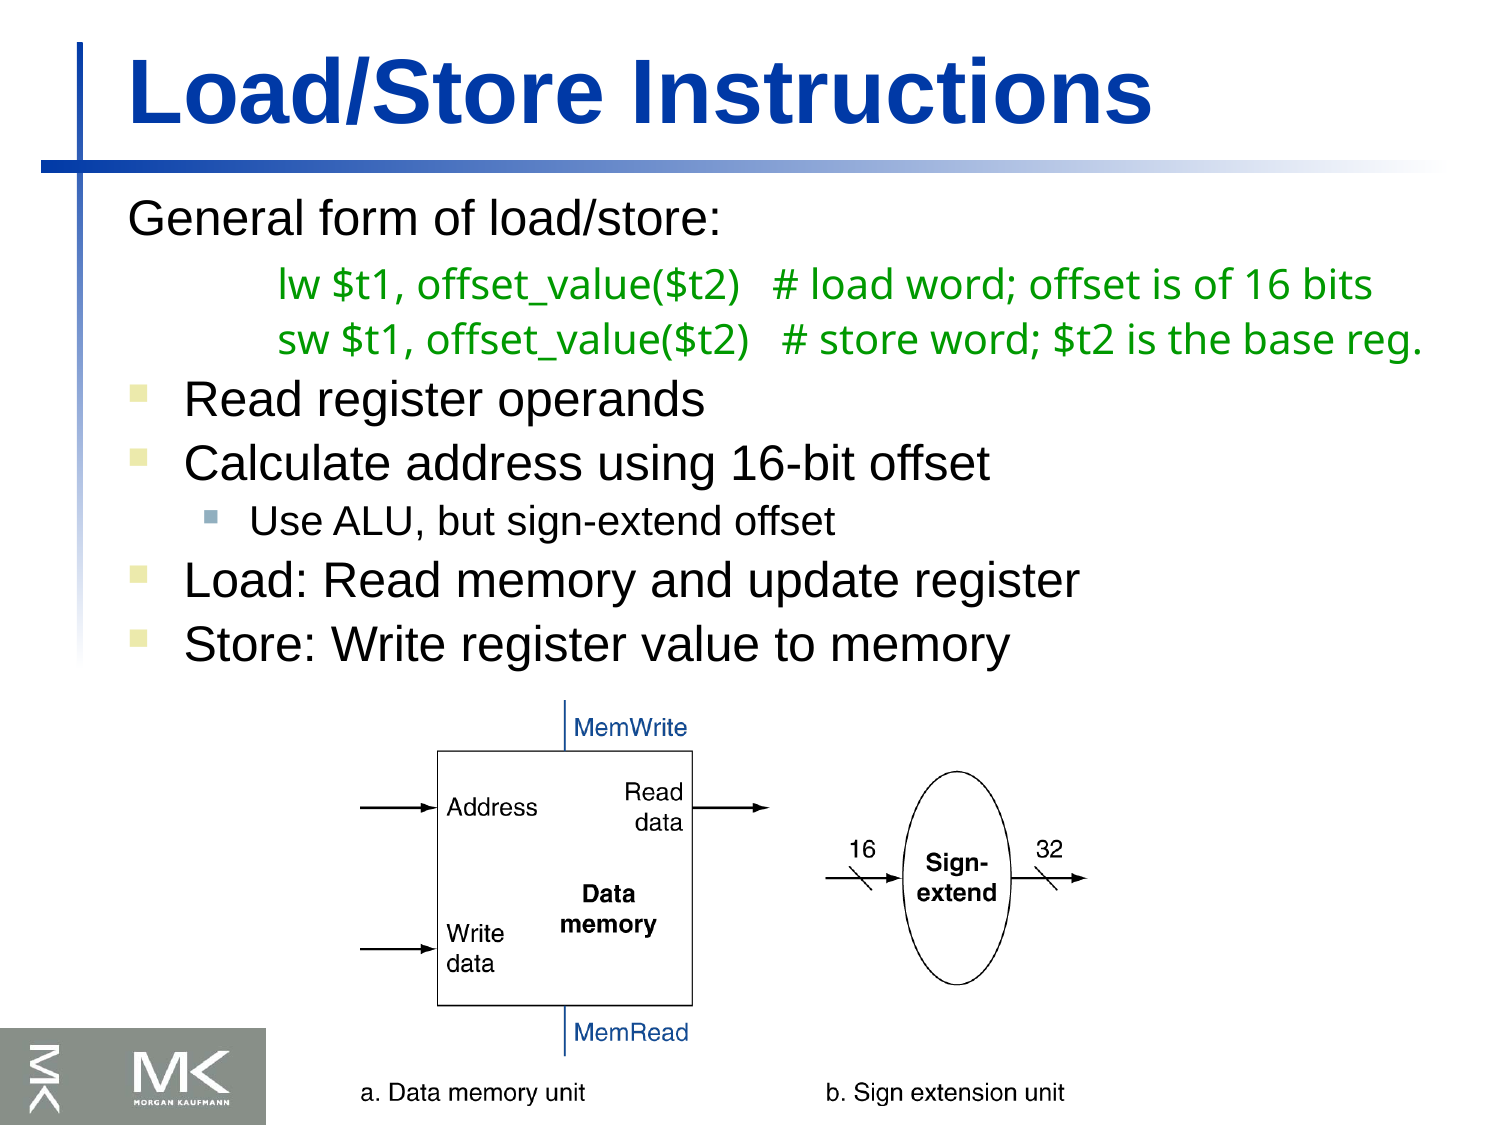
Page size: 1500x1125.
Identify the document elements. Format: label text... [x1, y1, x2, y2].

picture [359, 700, 1089, 1106]
picture [0, 1028, 266, 1125]
title Load/Store Instructions [112, 23, 1468, 149]
list General form of load/store: lw $t1, offset_value($t2) # load word; offset is of 16 bits sw $t1, offset_value($t2) # store word; $t2 is the base reg. Read register operands Calculate address using 16-bit offset Use ALU, but sign-extend offset Load: Read memory and update register Store: Write register value to memory [112, 184, 1459, 613]
